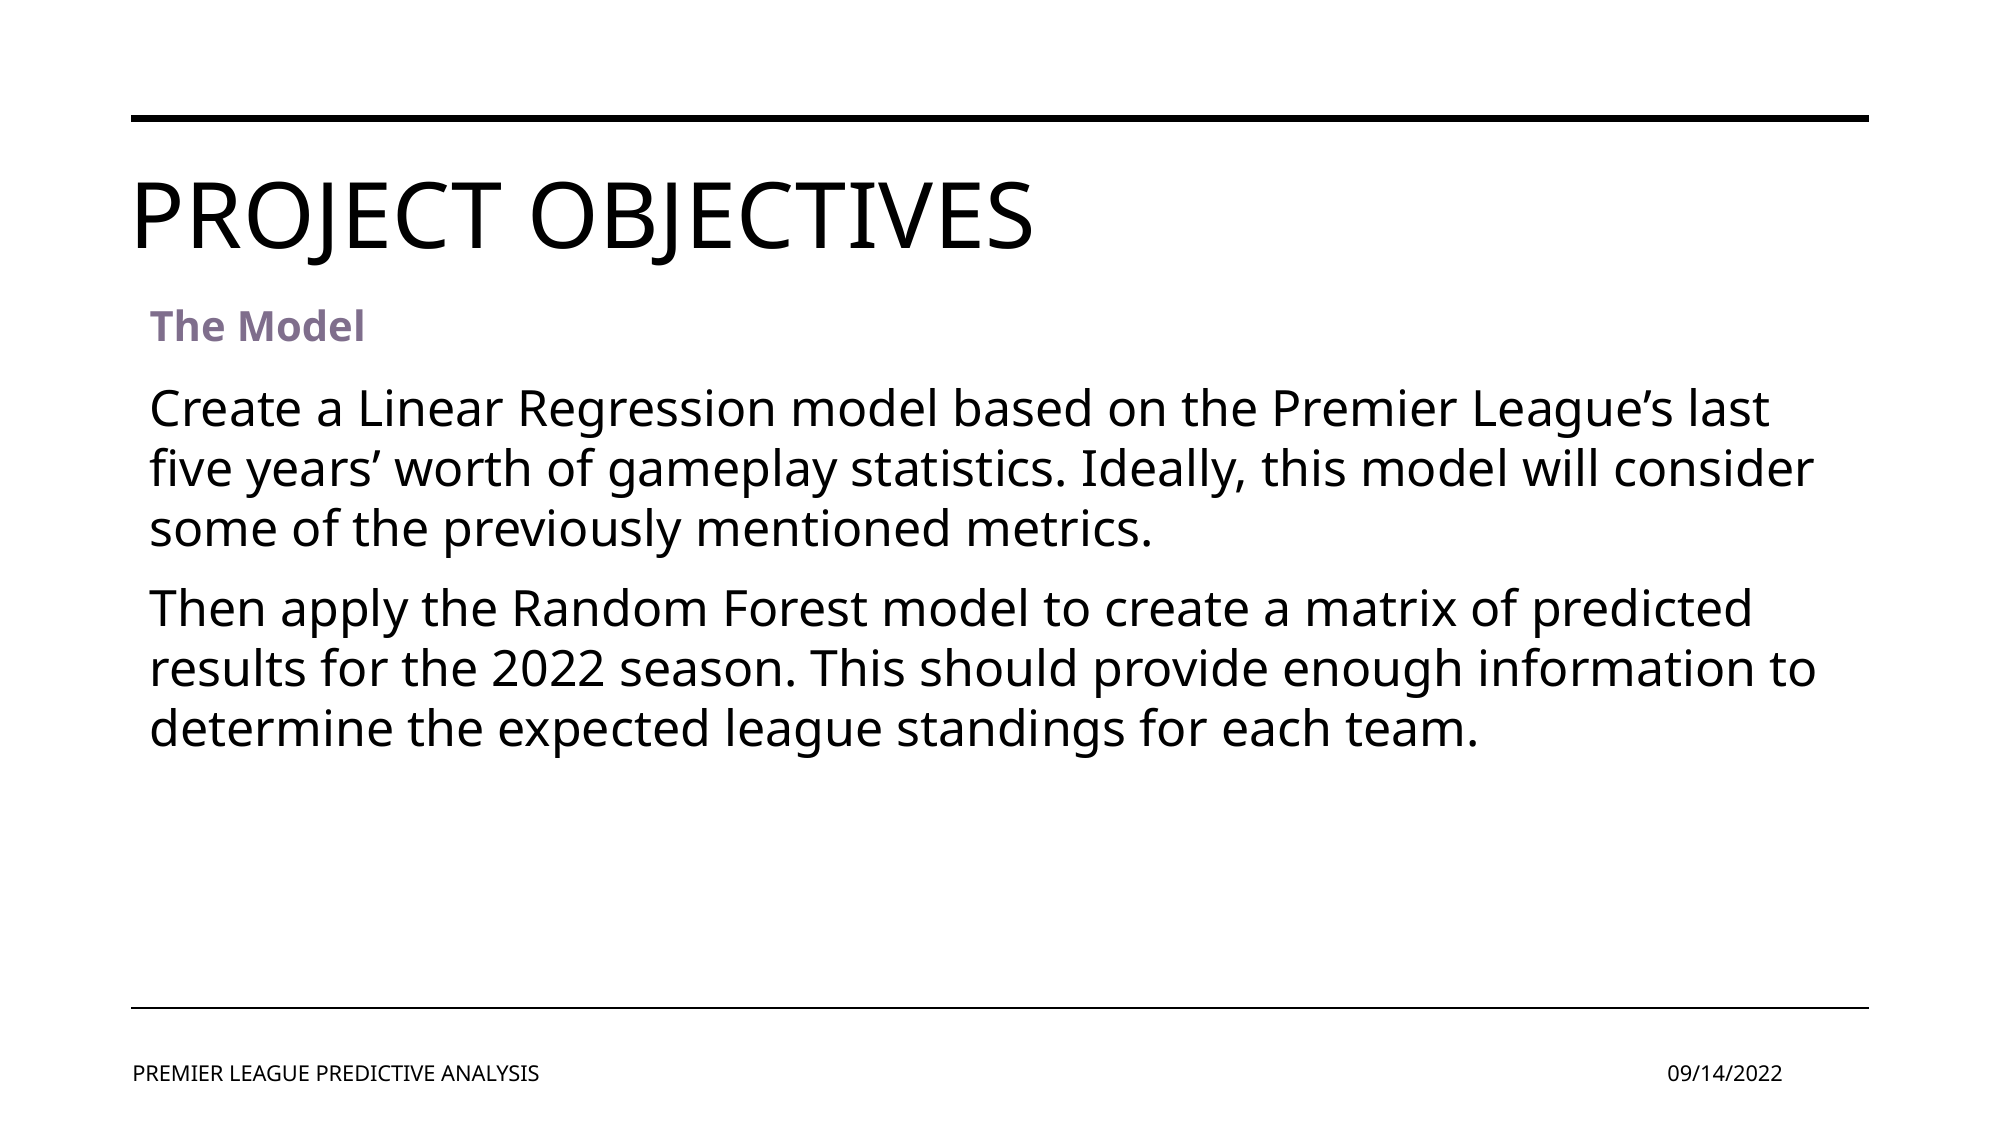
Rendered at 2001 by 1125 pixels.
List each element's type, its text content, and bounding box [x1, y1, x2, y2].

title Project objectives [114, 149, 1869, 283]
list Create a Linear Regression model based on the Premier League’s last five years’ worth of gameplay statistics. Ideally, this model will consider some of the previously mentioned metrics. Then apply the Random Forest model to create a matrix of predicted results for the 2022 season. This should provide enough information to determine the expected league standings for each team. [134, 368, 1869, 957]
footer PREMIER LEAGUE PREDICTIVE ANALYSIS [117, 1042, 862, 1103]
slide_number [1372, 1042, 1799, 1103]
list The Model [134, 282, 1869, 368]
